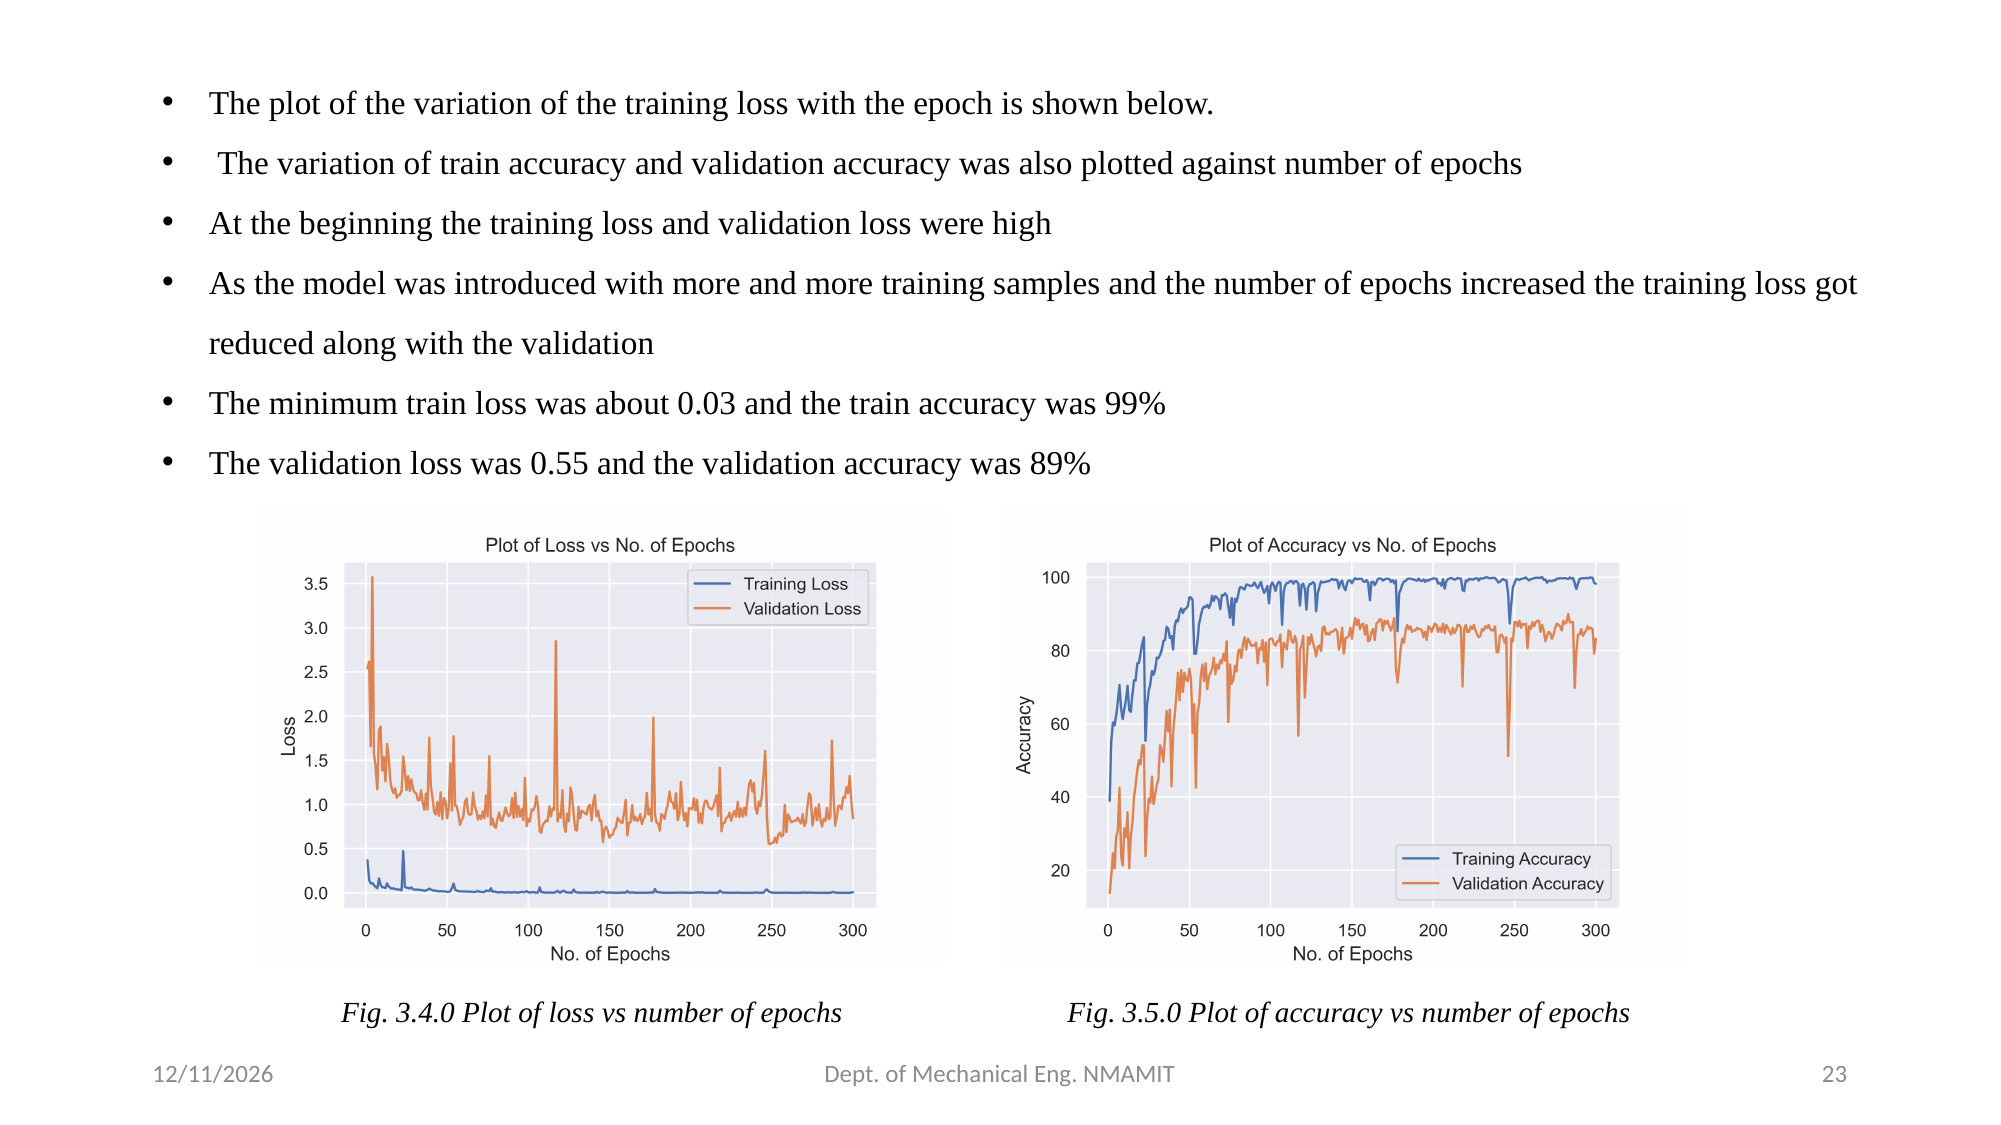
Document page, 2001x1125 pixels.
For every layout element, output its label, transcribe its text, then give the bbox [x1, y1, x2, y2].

footer Dept. of Mechanical Eng. NMAMIT [662, 1042, 1338, 1103]
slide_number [137, 1042, 588, 1103]
picture [999, 506, 1689, 966]
text_box The plot of the variation of the training loss with the epoch is shown below. The variation of train accuracy and validation accuracy was also plotted against number of epochs At the beginning the training loss and validation loss were high As the model was introduced with more and more training samples and the number of epochs increased the training loss got reduced along with the validation The minimum train loss was about 0.03 and the train accuracy was 99% The validation loss was 0.55 and the validation accuracy was 89% [72, 54, 1928, 489]
text_box Fig. 3.4.0 Plot of loss vs number of epochs [326, 985, 946, 1036]
picture [257, 506, 946, 966]
text_box Fig. 3.5.0 Plot of accuracy vs number of epochs [1052, 985, 1709, 1036]
slide_number 23 [1412, 1042, 1863, 1103]
